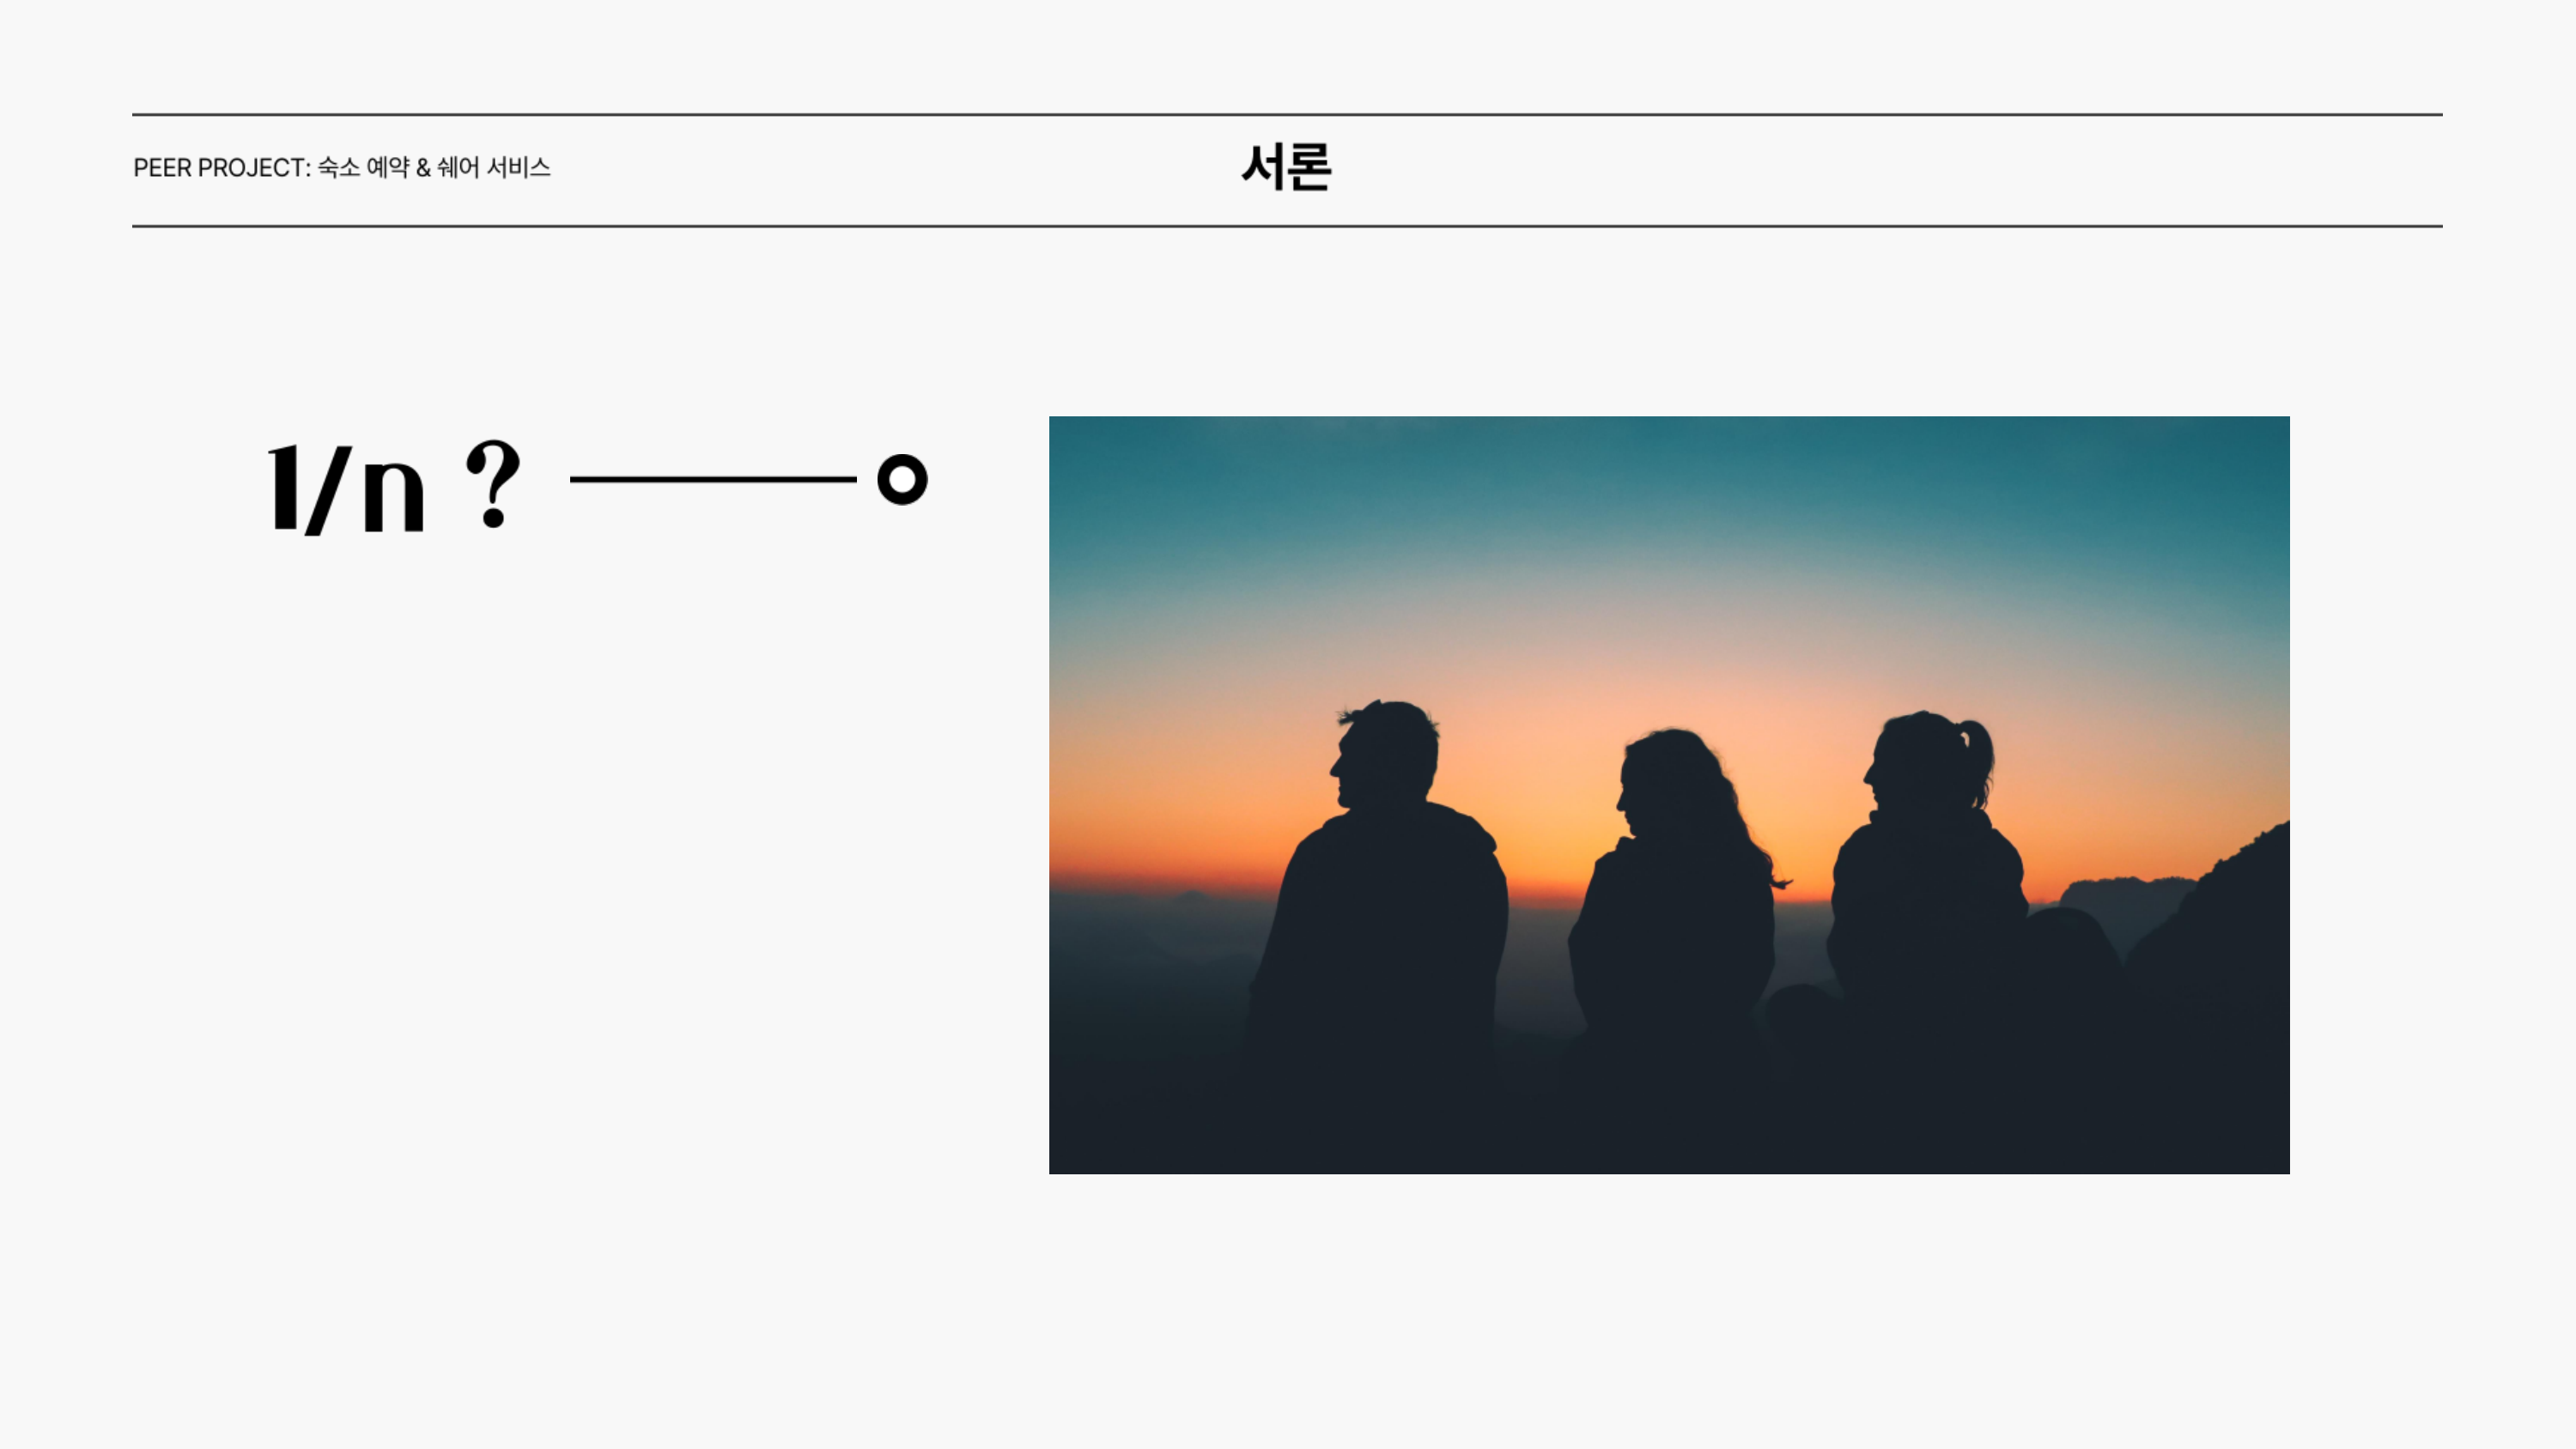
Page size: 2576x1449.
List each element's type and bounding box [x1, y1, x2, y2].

text_box [132, 111, 2444, 1175]
